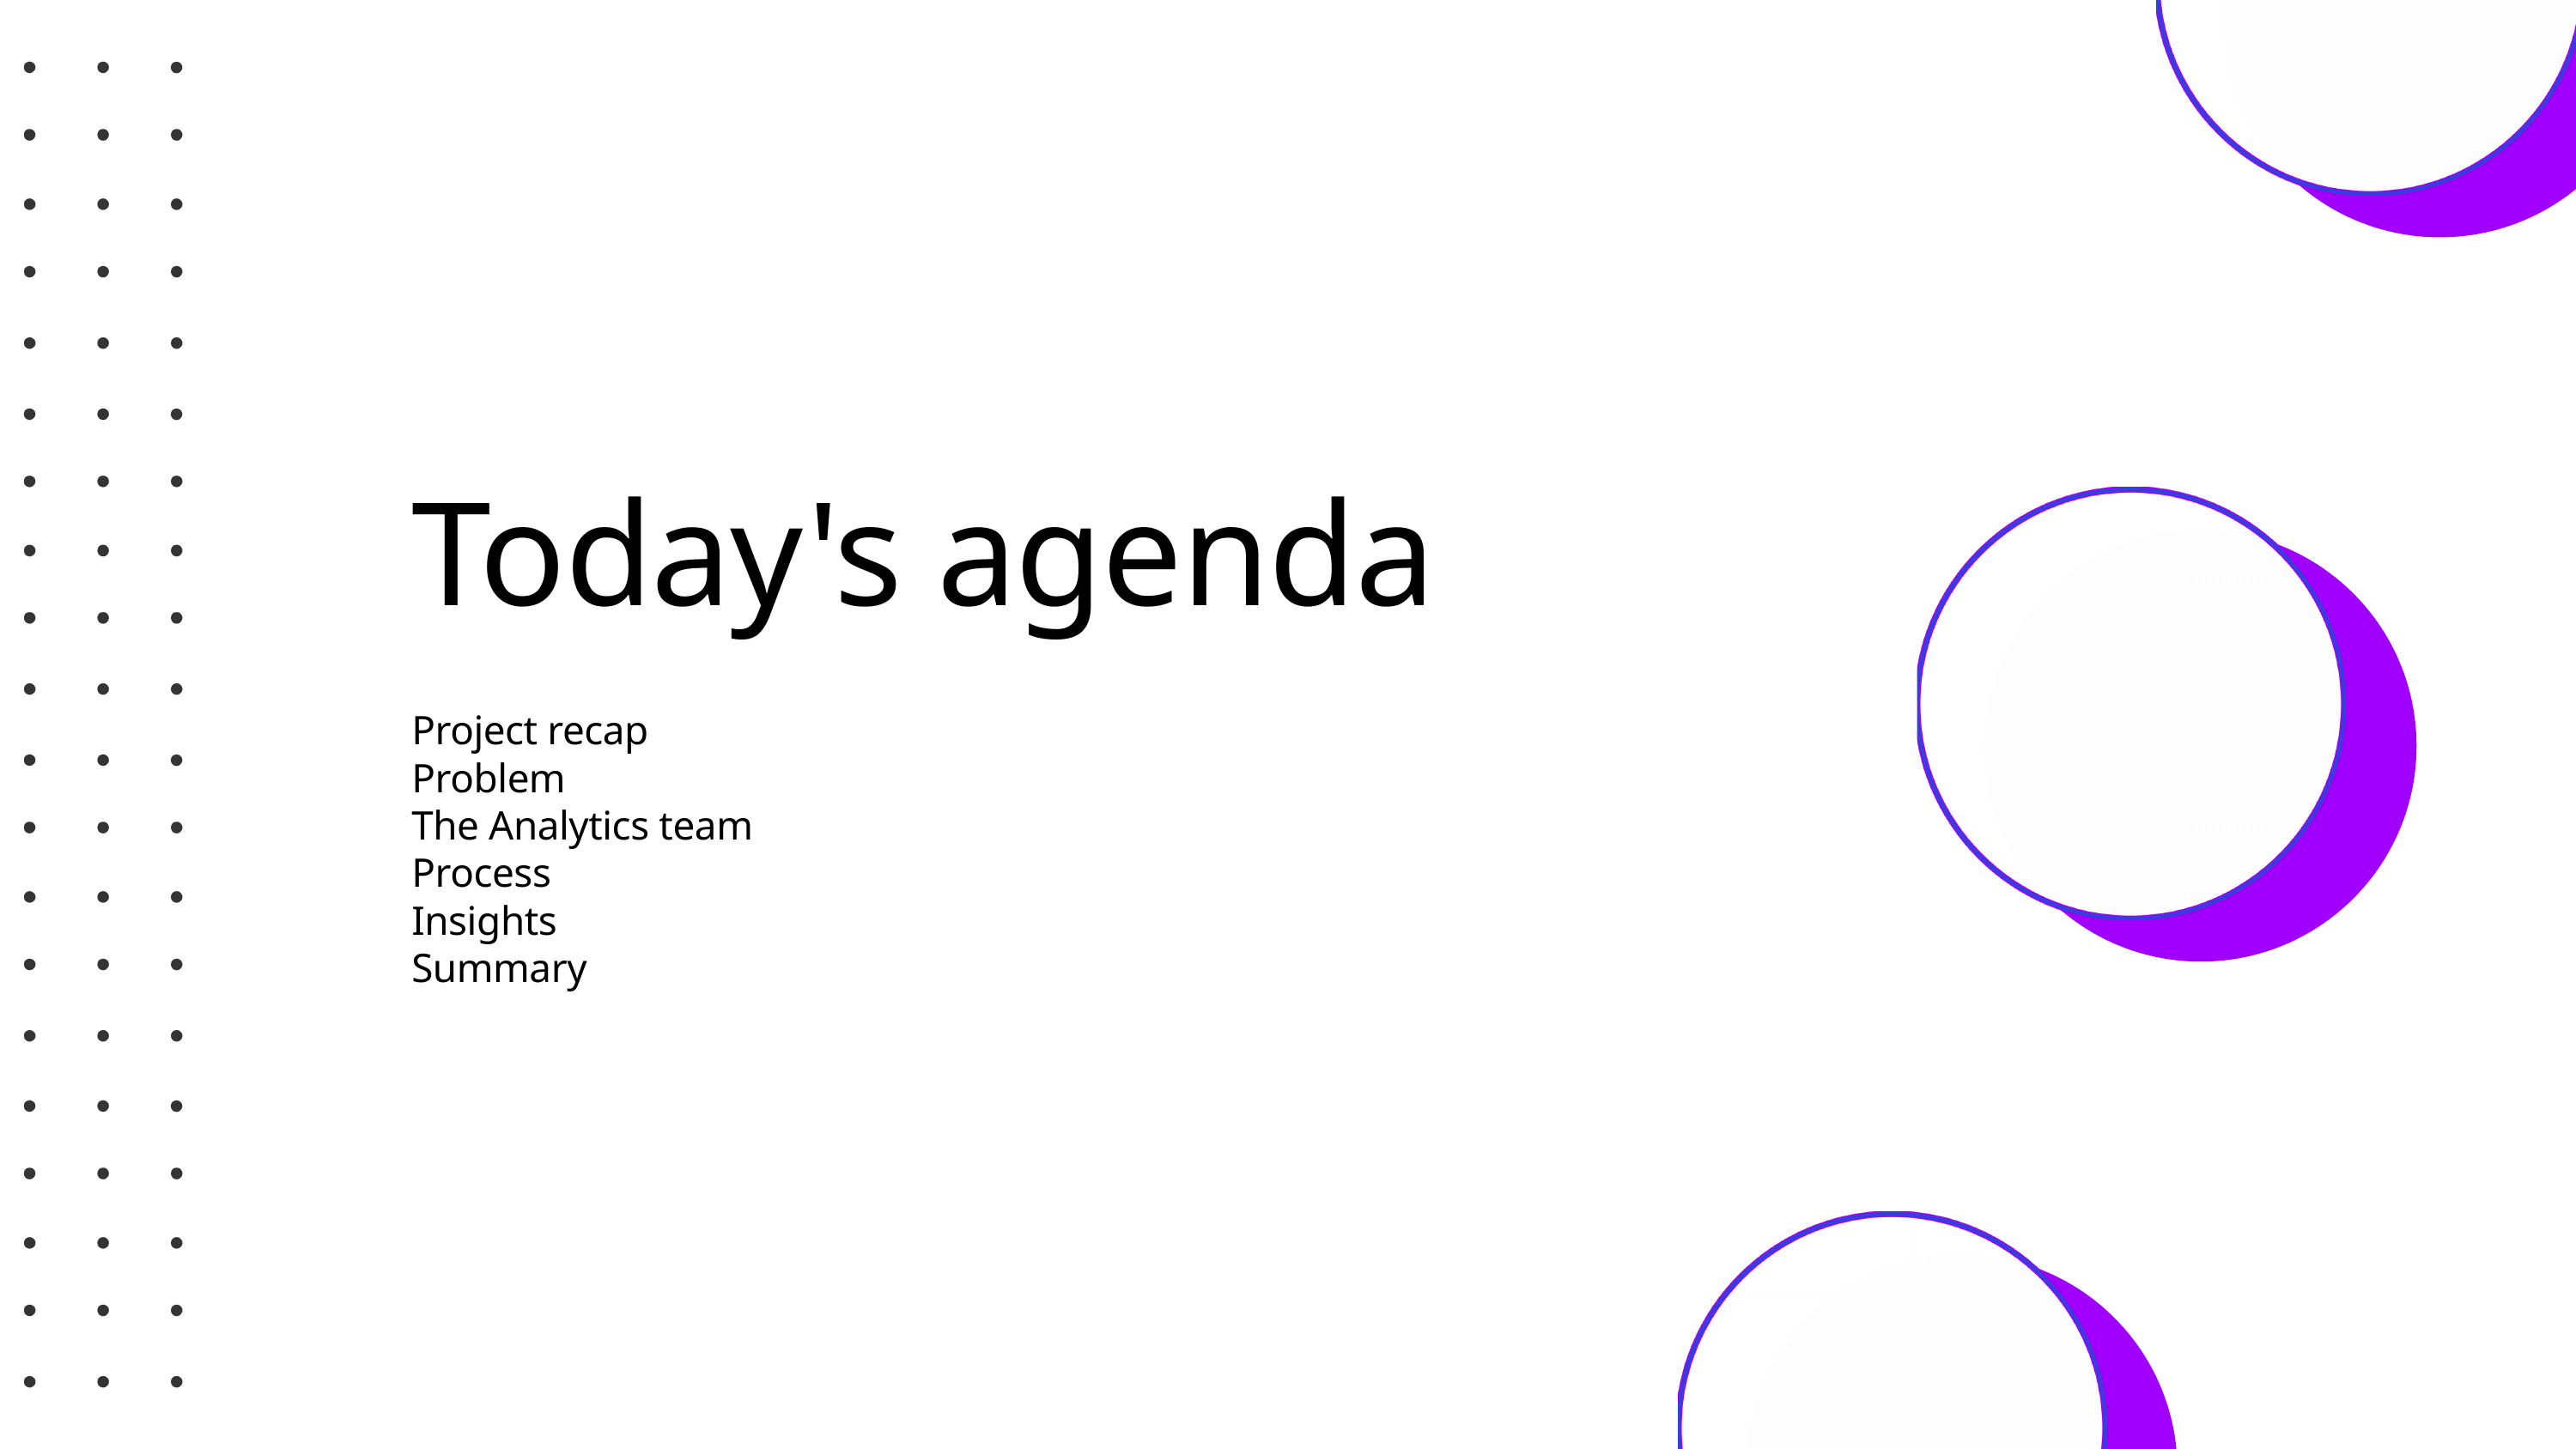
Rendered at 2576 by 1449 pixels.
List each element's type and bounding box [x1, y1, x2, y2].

text_box [1677, 1210, 2178, 1449]
text_box [1917, 487, 2417, 962]
text_box [0, 57, 187, 1392]
text_box [411, 462, 1634, 997]
text_box [2155, 0, 2576, 238]
